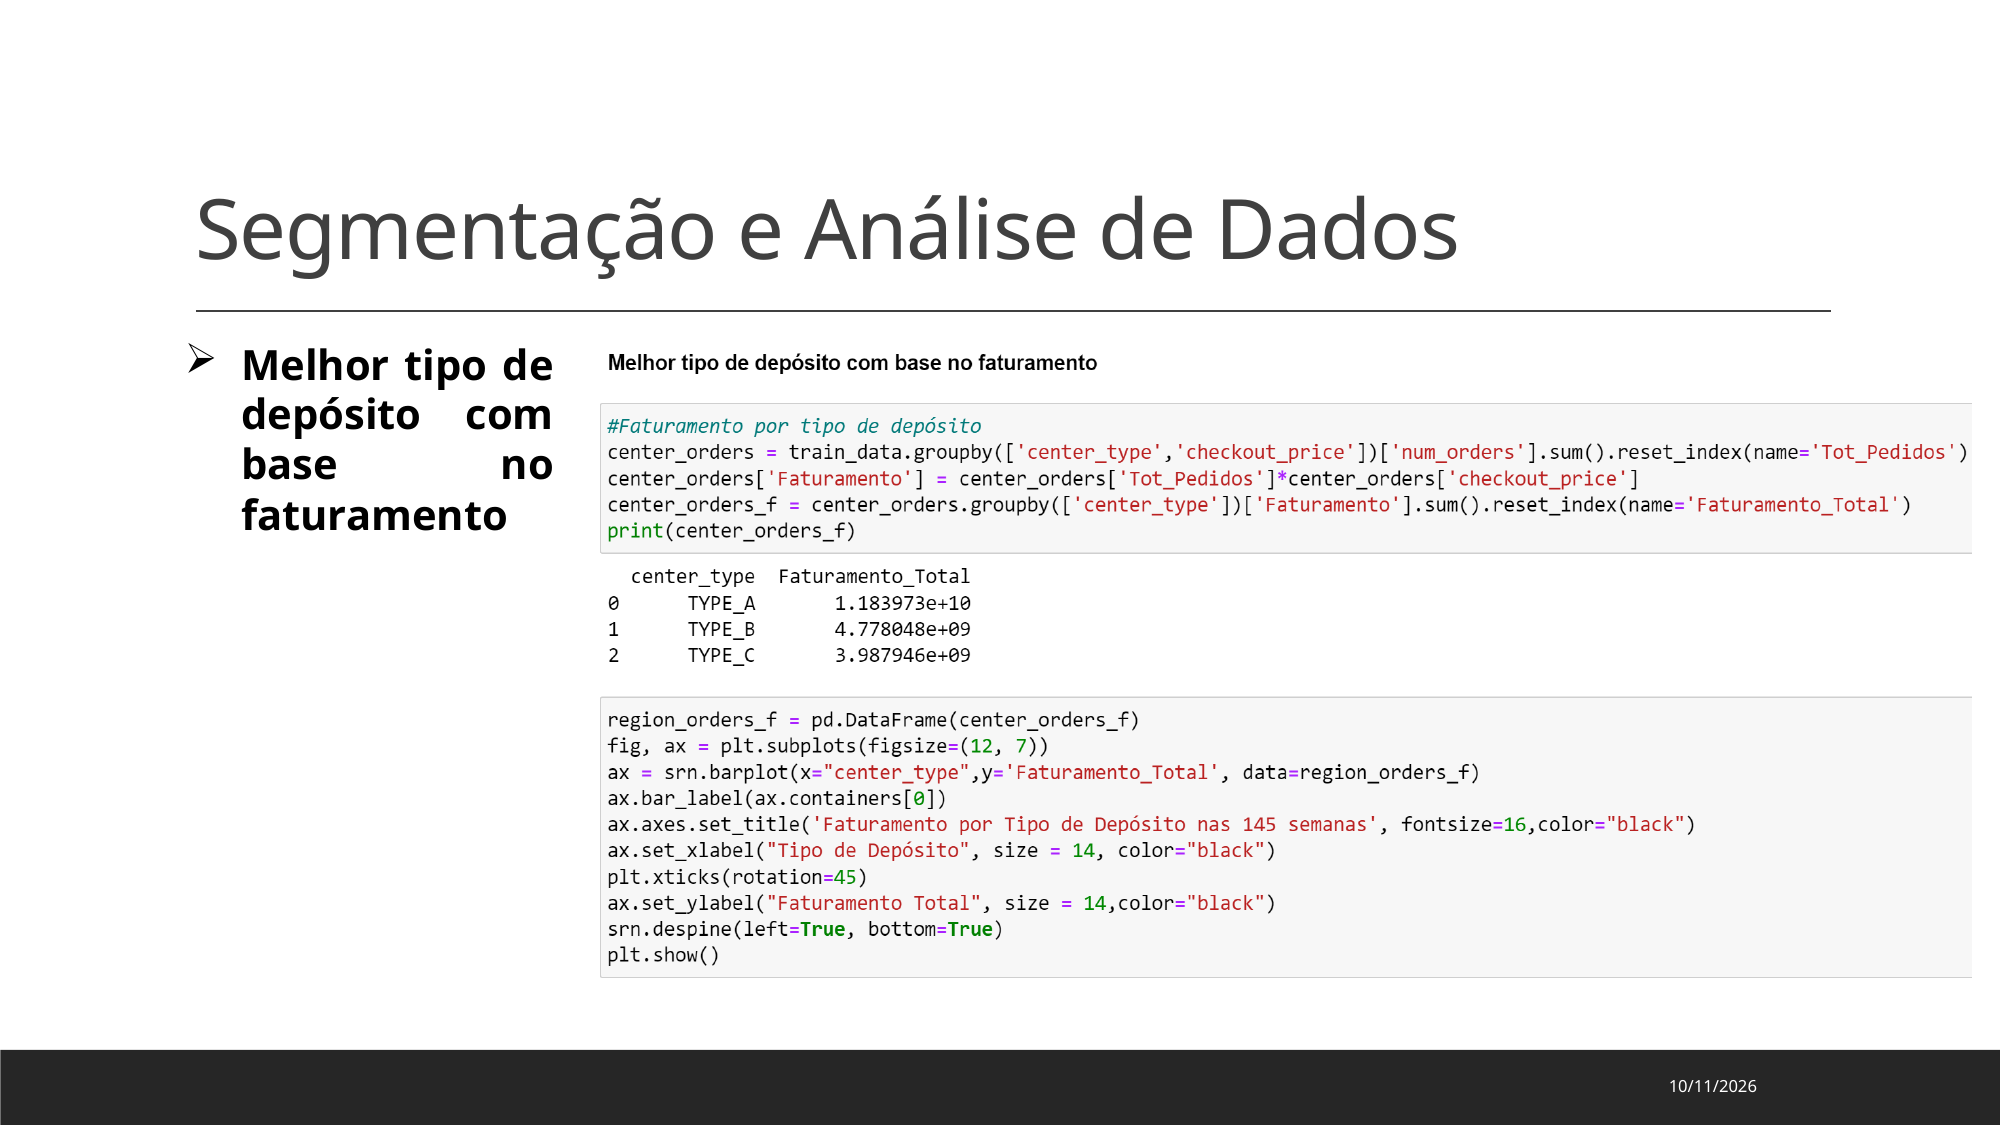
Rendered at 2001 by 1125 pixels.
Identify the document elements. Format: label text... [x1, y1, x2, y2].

list [180, 345, 596, 963]
title Segmentação e Análise de Dados [180, 47, 1830, 285]
text_box Melhor tipo de depósito com base no faturamento [169, 330, 569, 546]
picture [599, 340, 1972, 991]
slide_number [1348, 1057, 1773, 1118]
